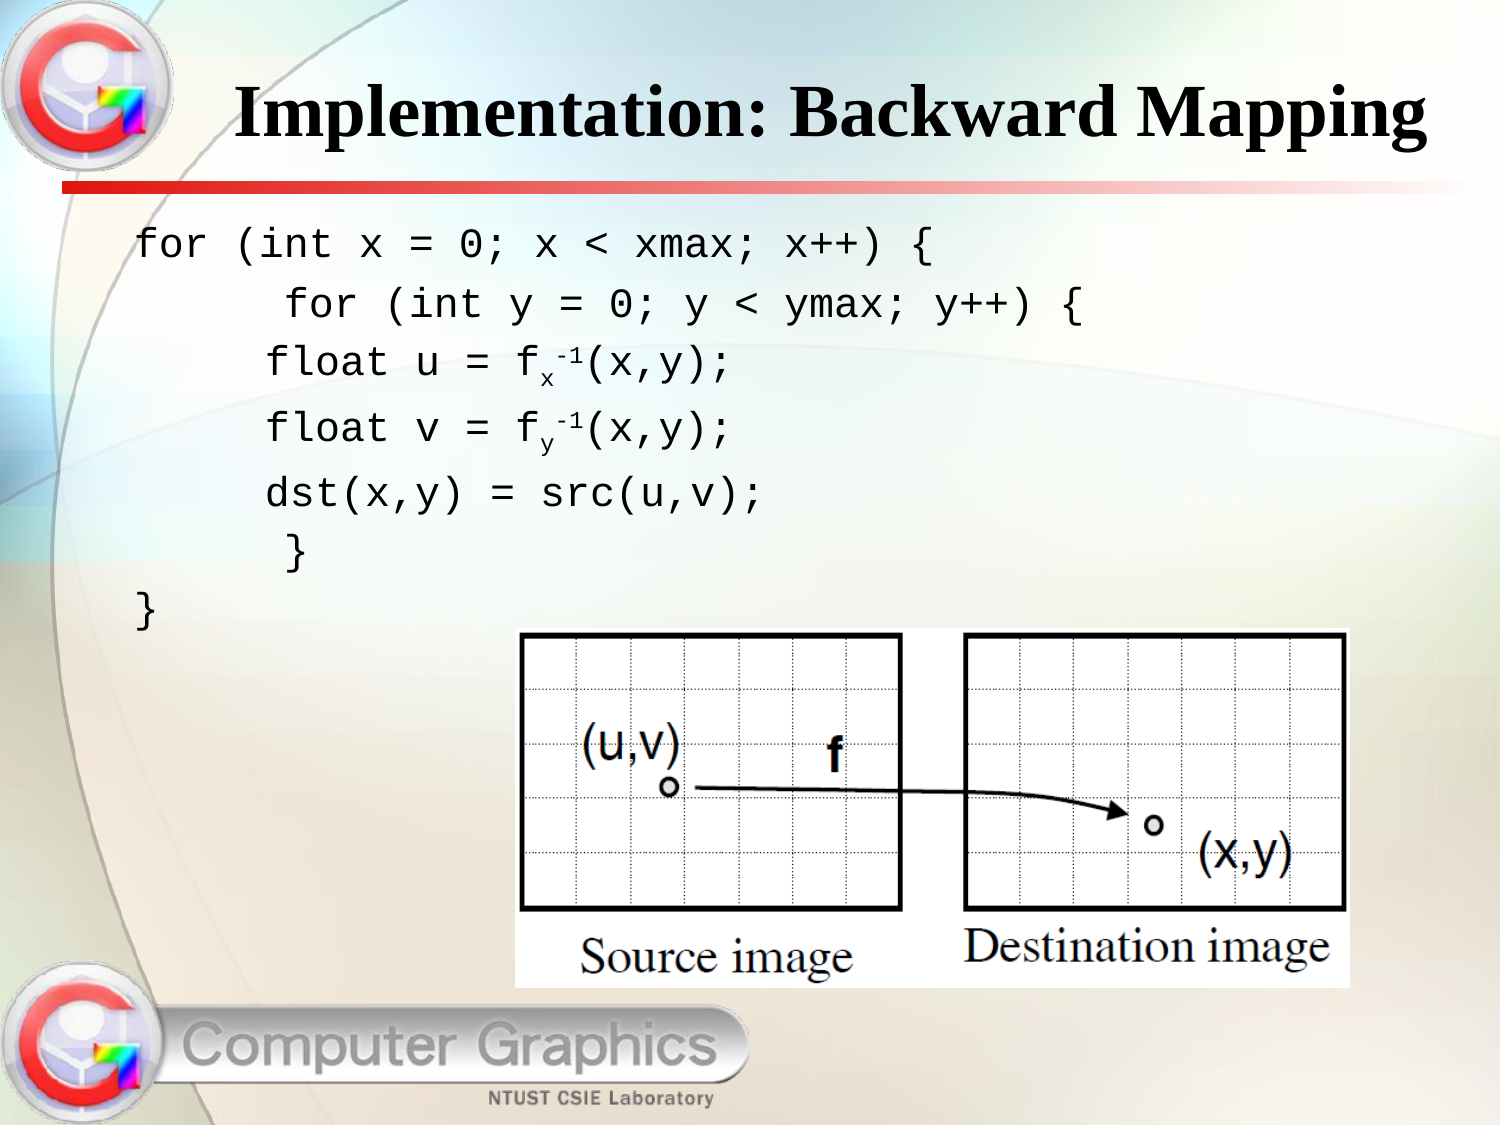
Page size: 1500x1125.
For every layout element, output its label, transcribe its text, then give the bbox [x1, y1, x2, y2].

list for (int x = 0; x < xmax; x++) { for (int y = 0; y < ymax; y++) { float u = fx-1(x,y); float v = fy-1(x,y); dst(x,y) = src(u,v); } } [62, 200, 1463, 1000]
title Implementation: Backward Mapping [187, 24, 1475, 188]
picture [0, 0, 1500, 1125]
